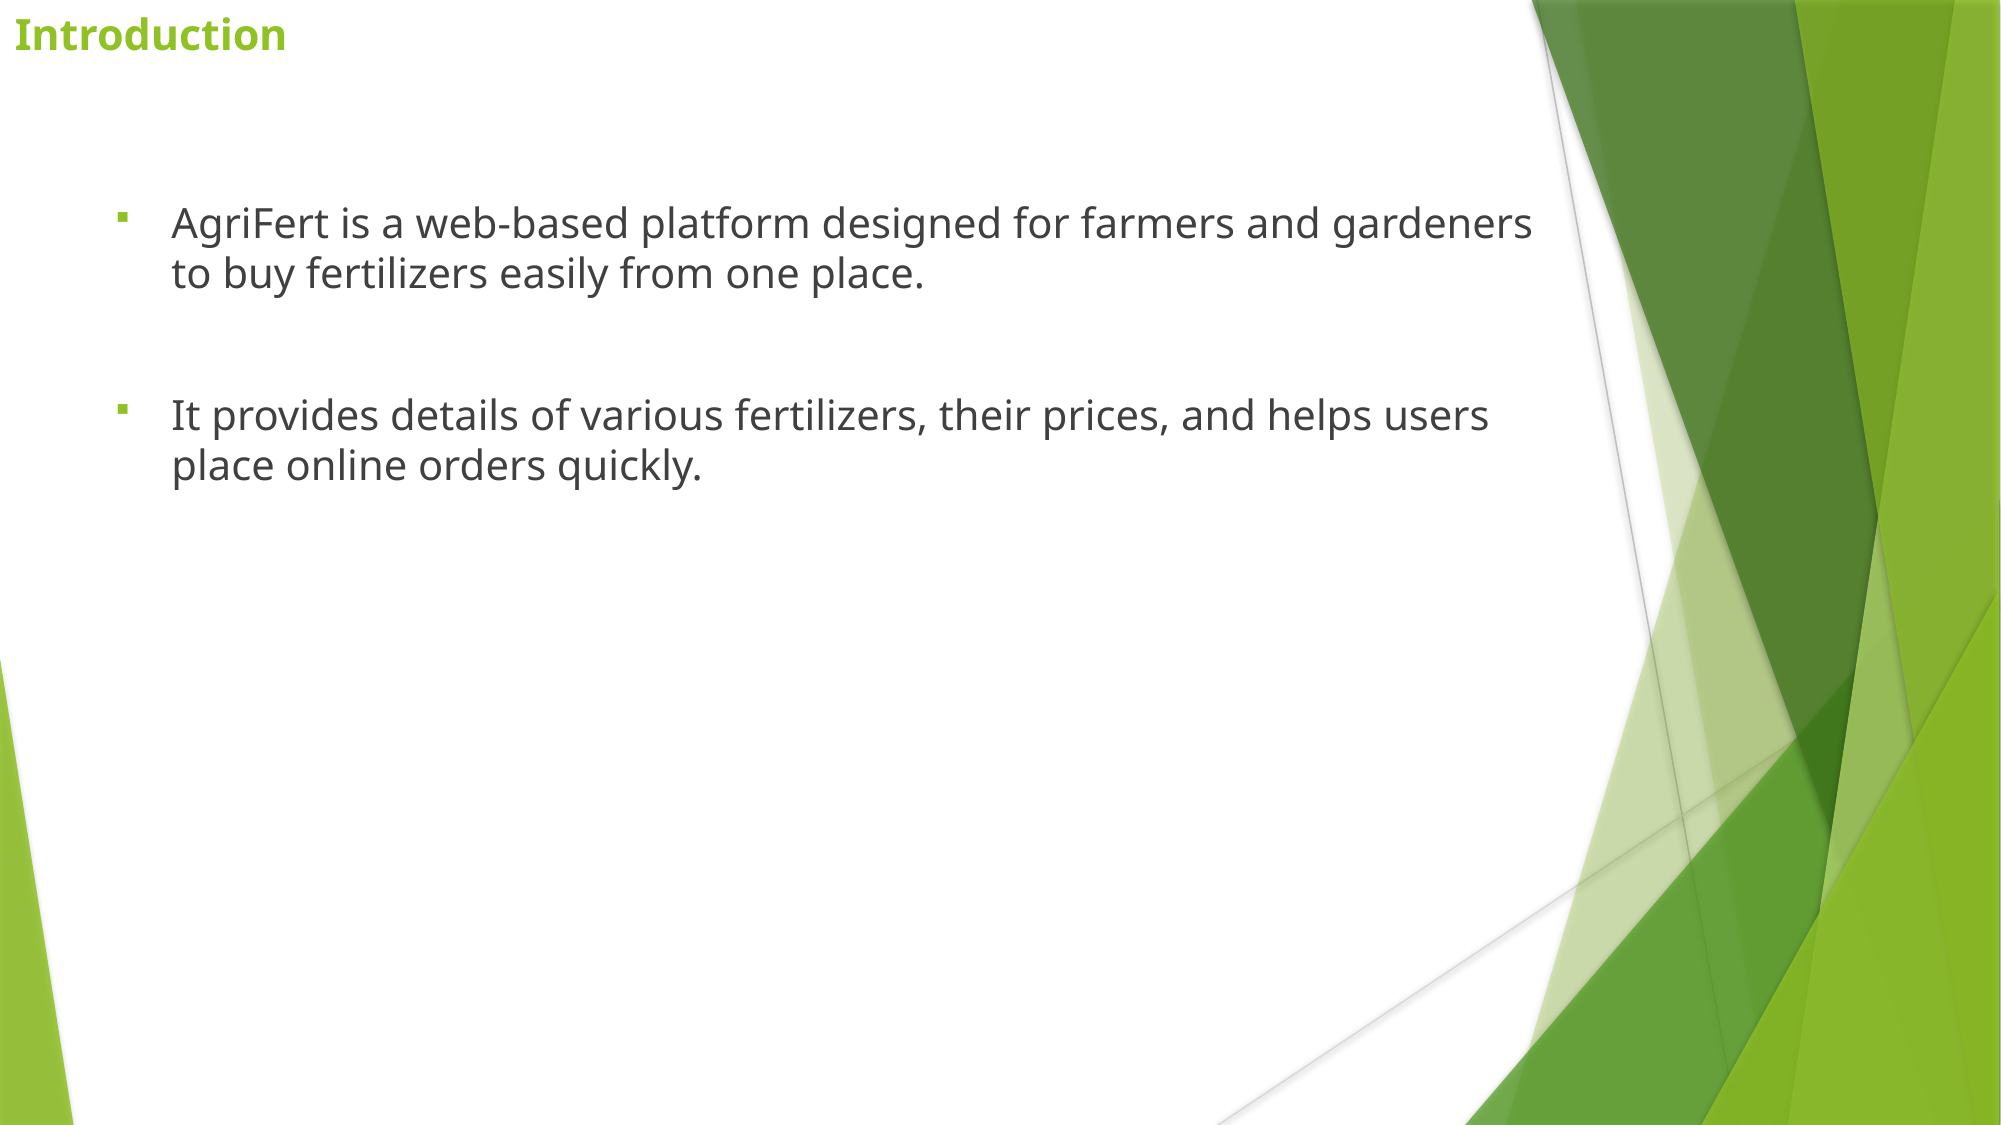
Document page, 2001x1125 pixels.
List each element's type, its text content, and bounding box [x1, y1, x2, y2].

list AgriFert is a web-based platform designed for farmers and gardeners to buy fertilizers easily from one place. It provides details of various fertilizers, their prices, and helps users place online orders quickly. [100, 189, 1556, 826]
title Introduction [0, 0, 1411, 120]
